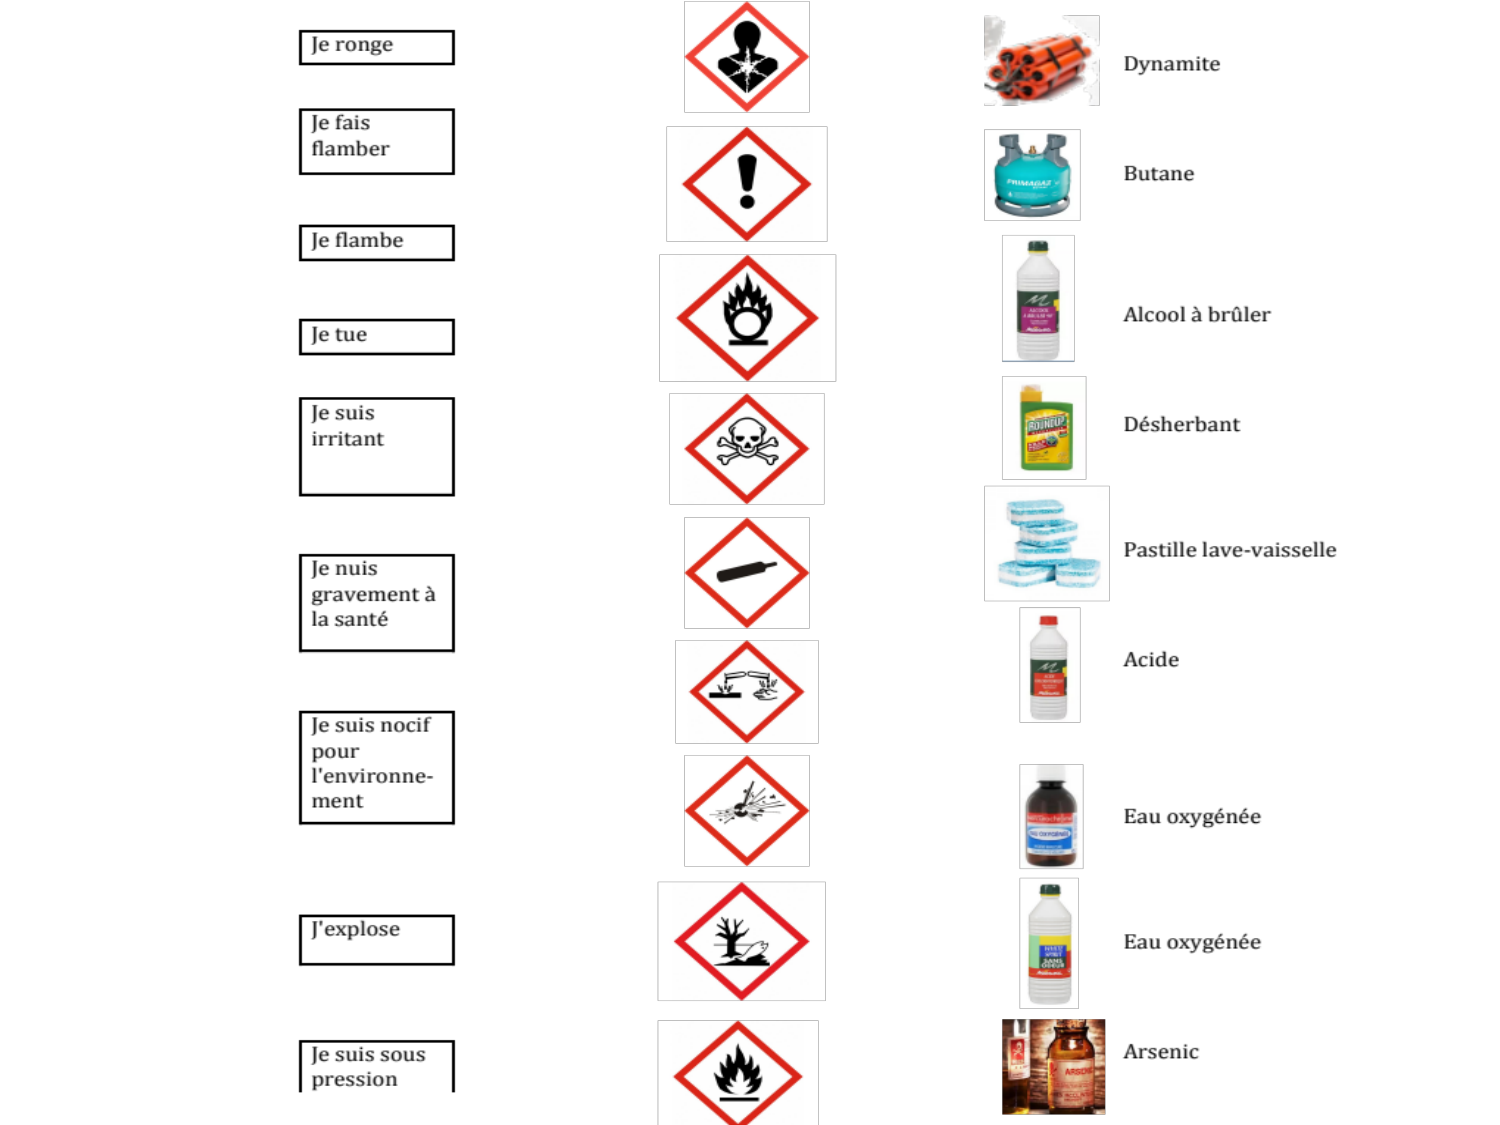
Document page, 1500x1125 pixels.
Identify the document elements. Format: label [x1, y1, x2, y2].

text_box [286, 0, 1355, 1125]
